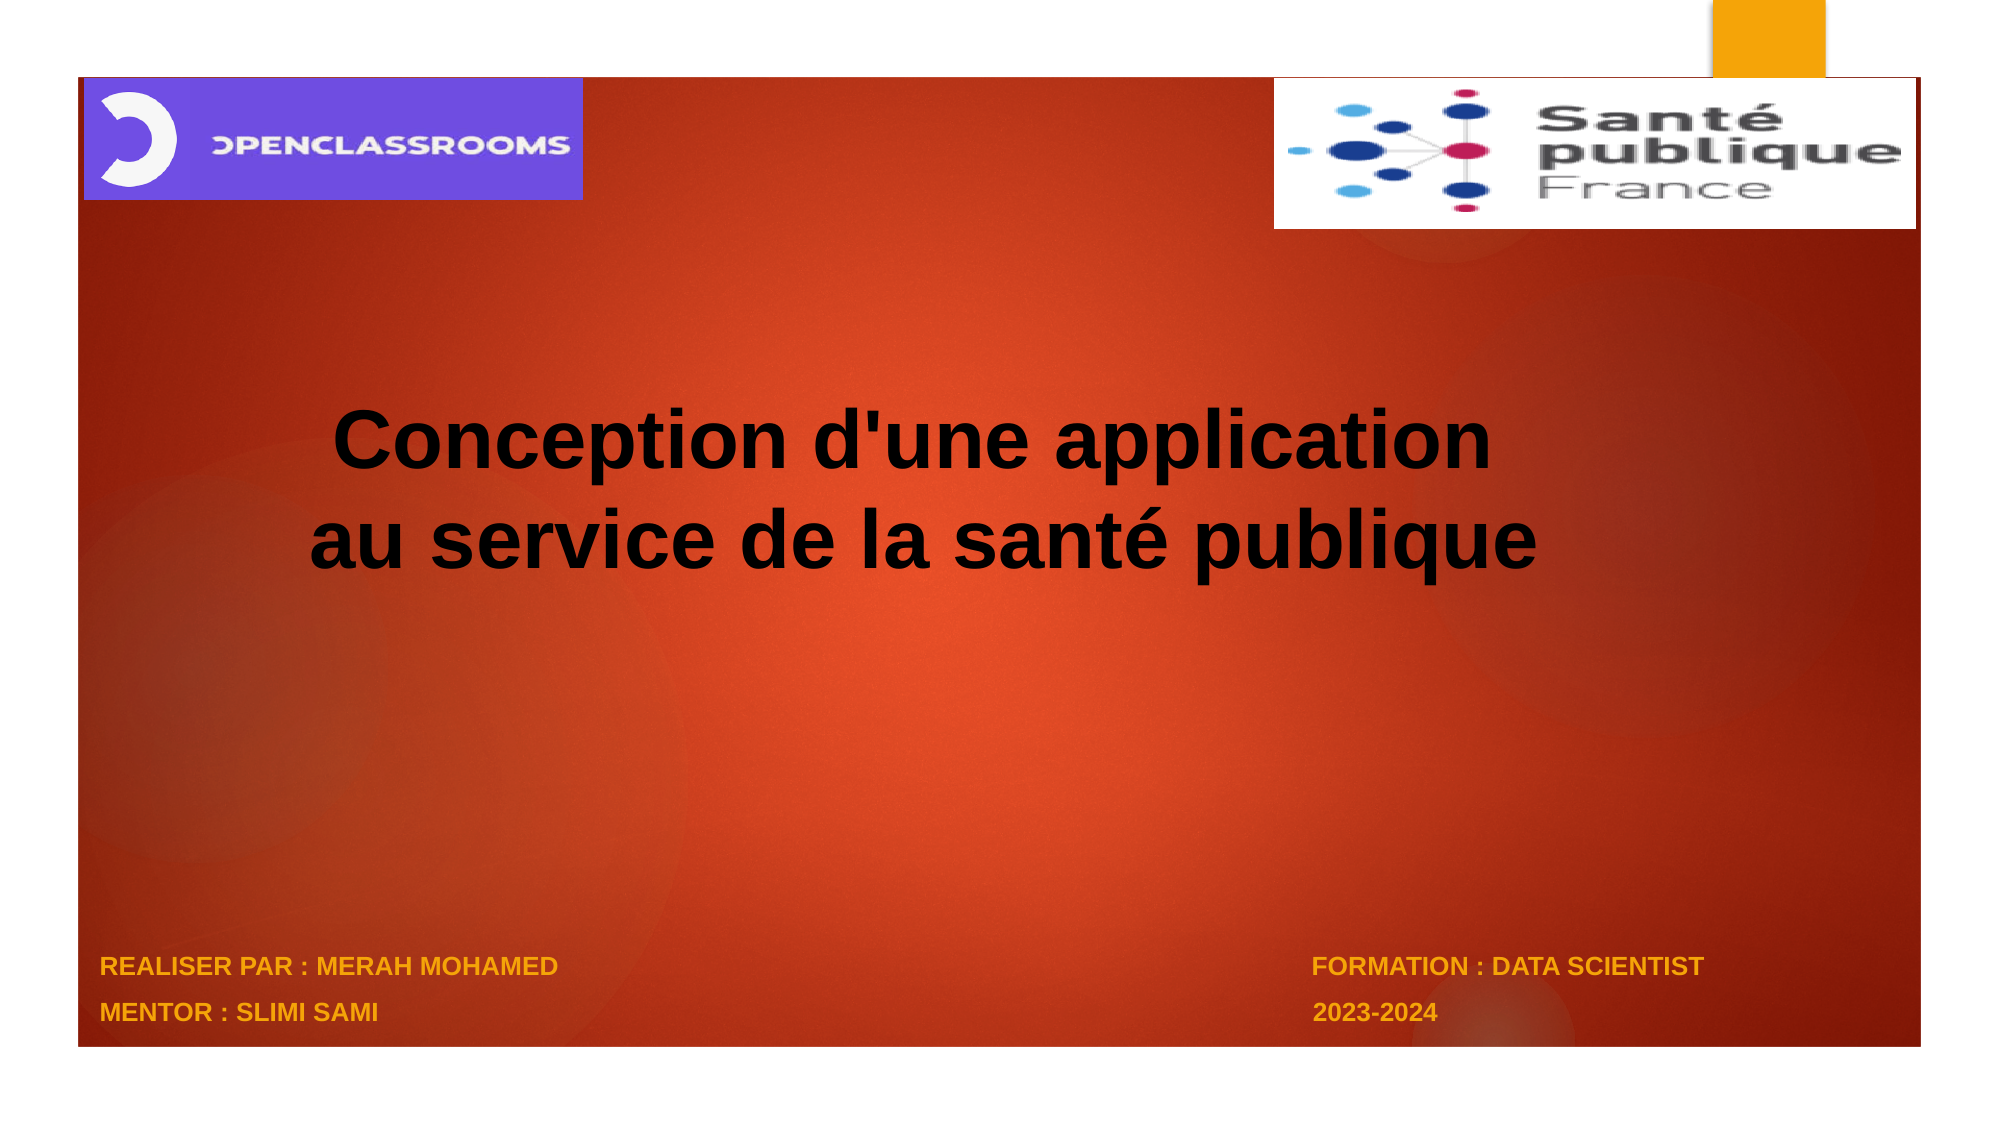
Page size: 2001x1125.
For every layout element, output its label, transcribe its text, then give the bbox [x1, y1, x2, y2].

subtitle REALISER PAR : MERAH Mohamed FORMATION : Data Scientist MENTOR : SLIMI SAMI 2023-2024 [84, 895, 1907, 1038]
picture [84, 78, 584, 201]
picture [1274, 77, 1916, 229]
title Conception d'une application au service de la santé publique [189, 153, 1638, 593]
